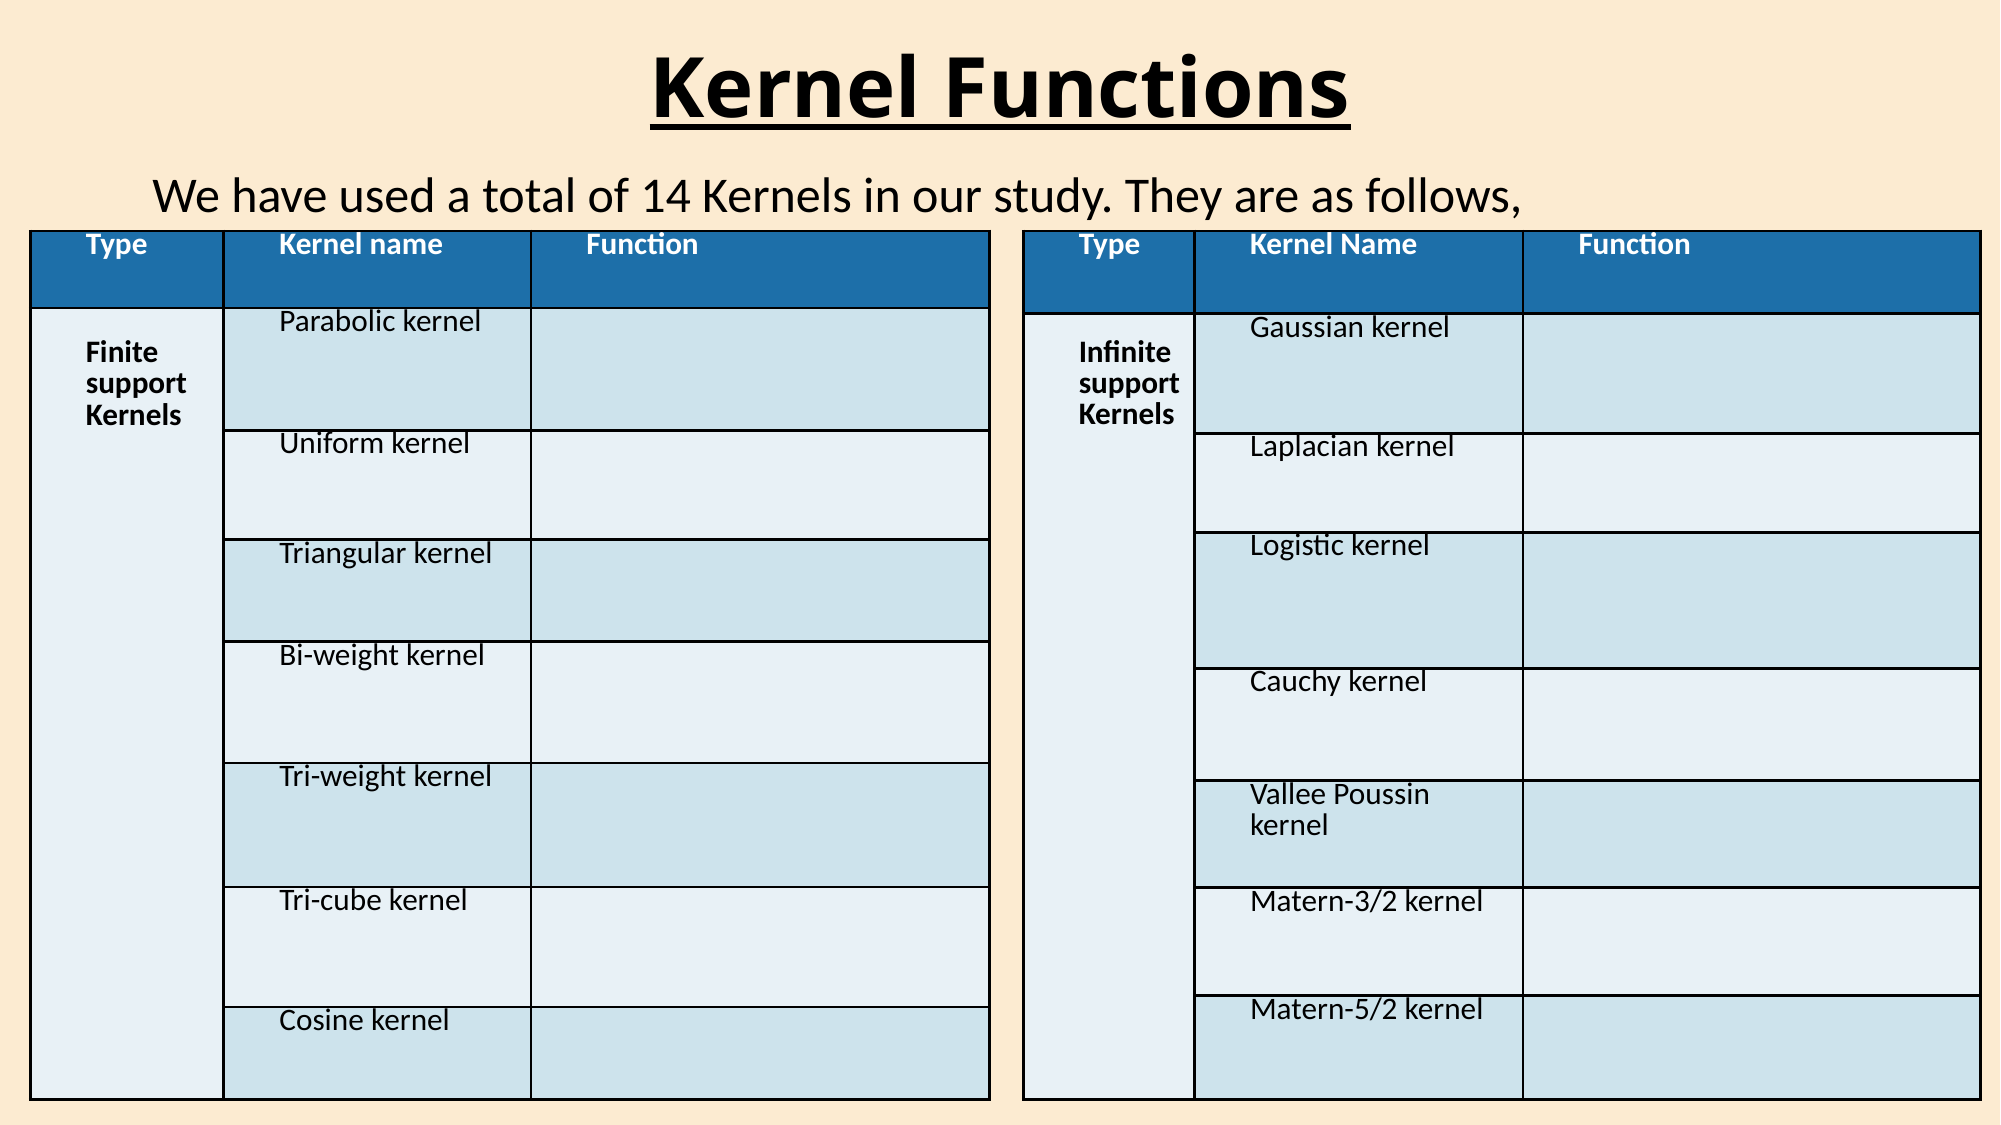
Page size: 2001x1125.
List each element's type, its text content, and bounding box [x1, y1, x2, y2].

title Kernel Functions [137, 26, 1863, 156]
text_box We have used a total of 14 Kernels in our study. They are as follows, [137, 155, 1599, 231]
